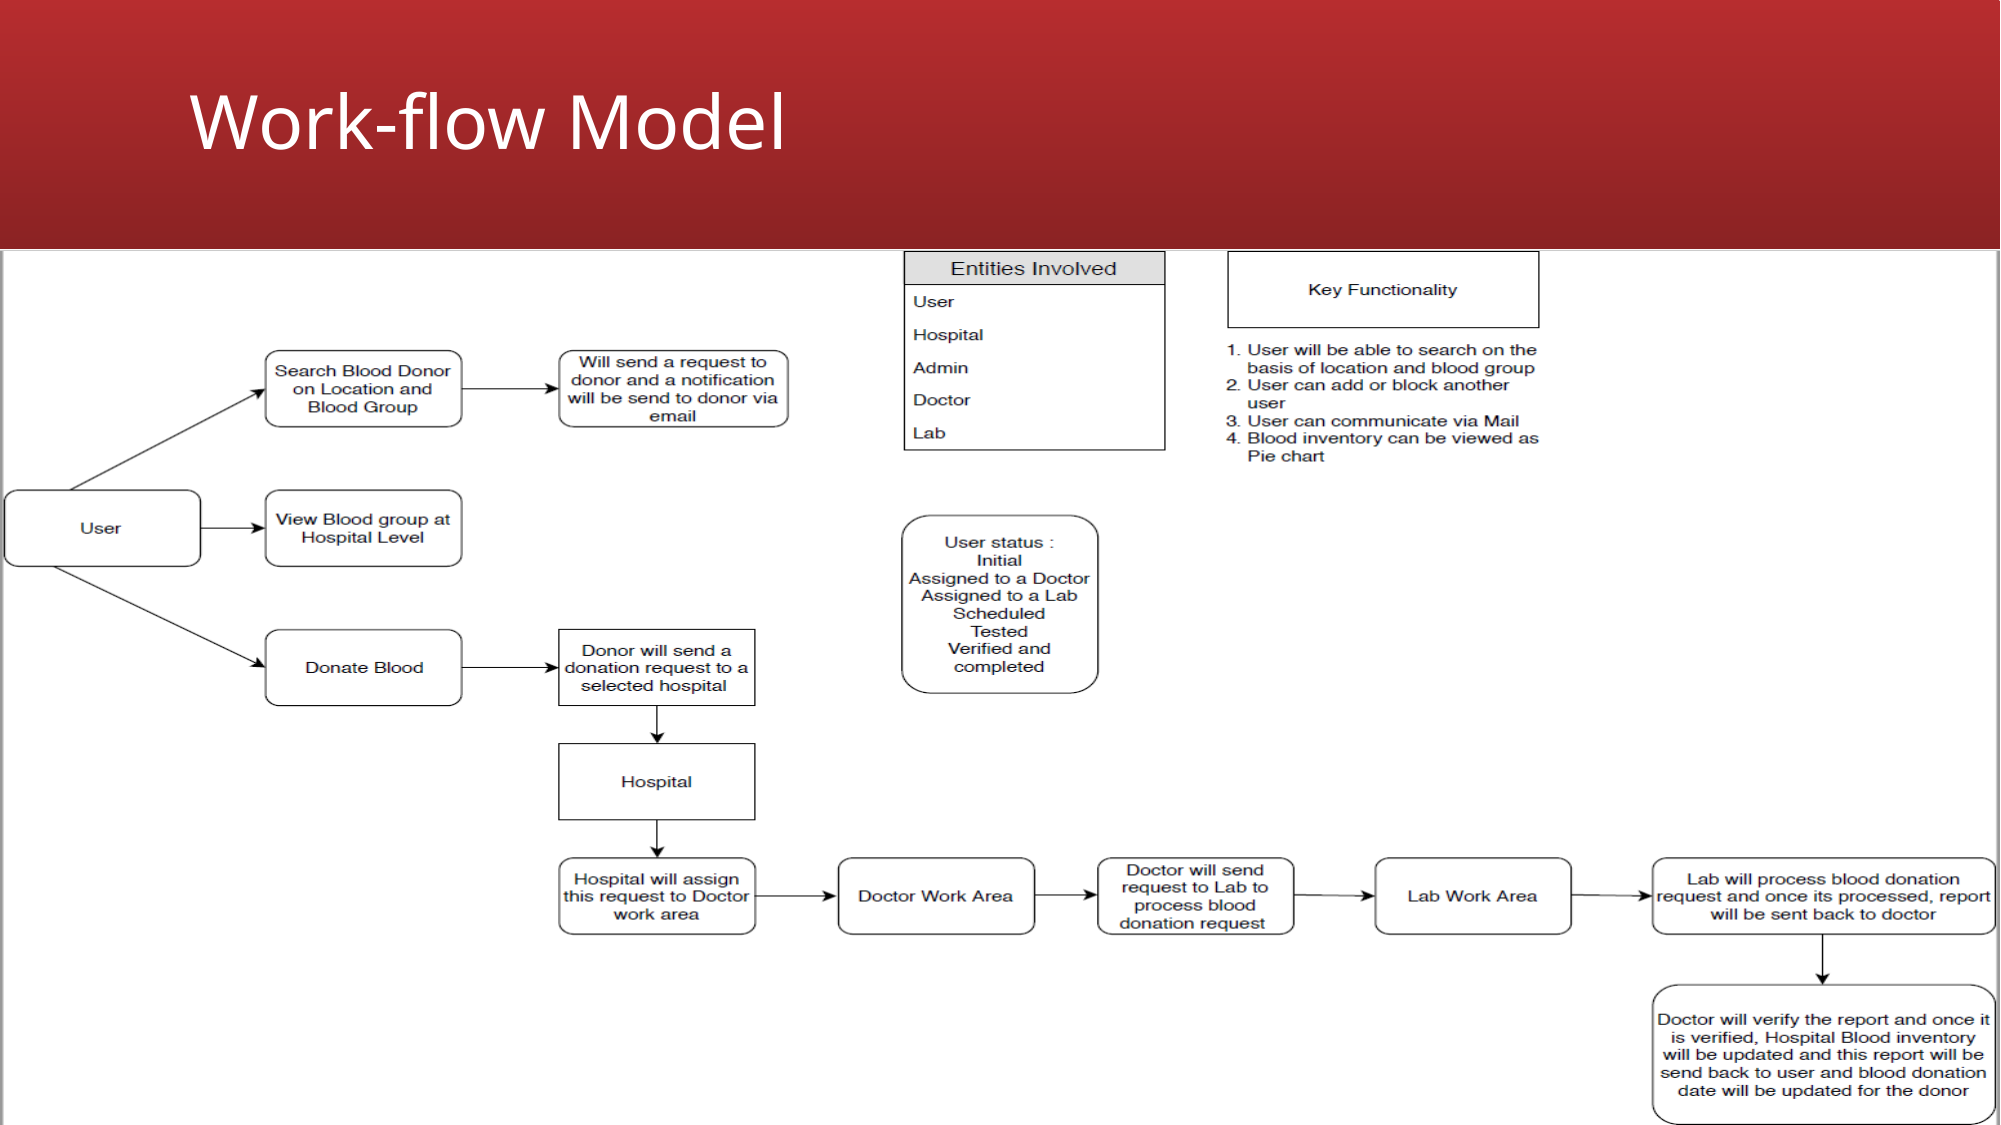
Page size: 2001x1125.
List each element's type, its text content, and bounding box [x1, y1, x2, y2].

picture [0, 249, 2000, 1125]
title Work-flow Model [174, 16, 1825, 234]
